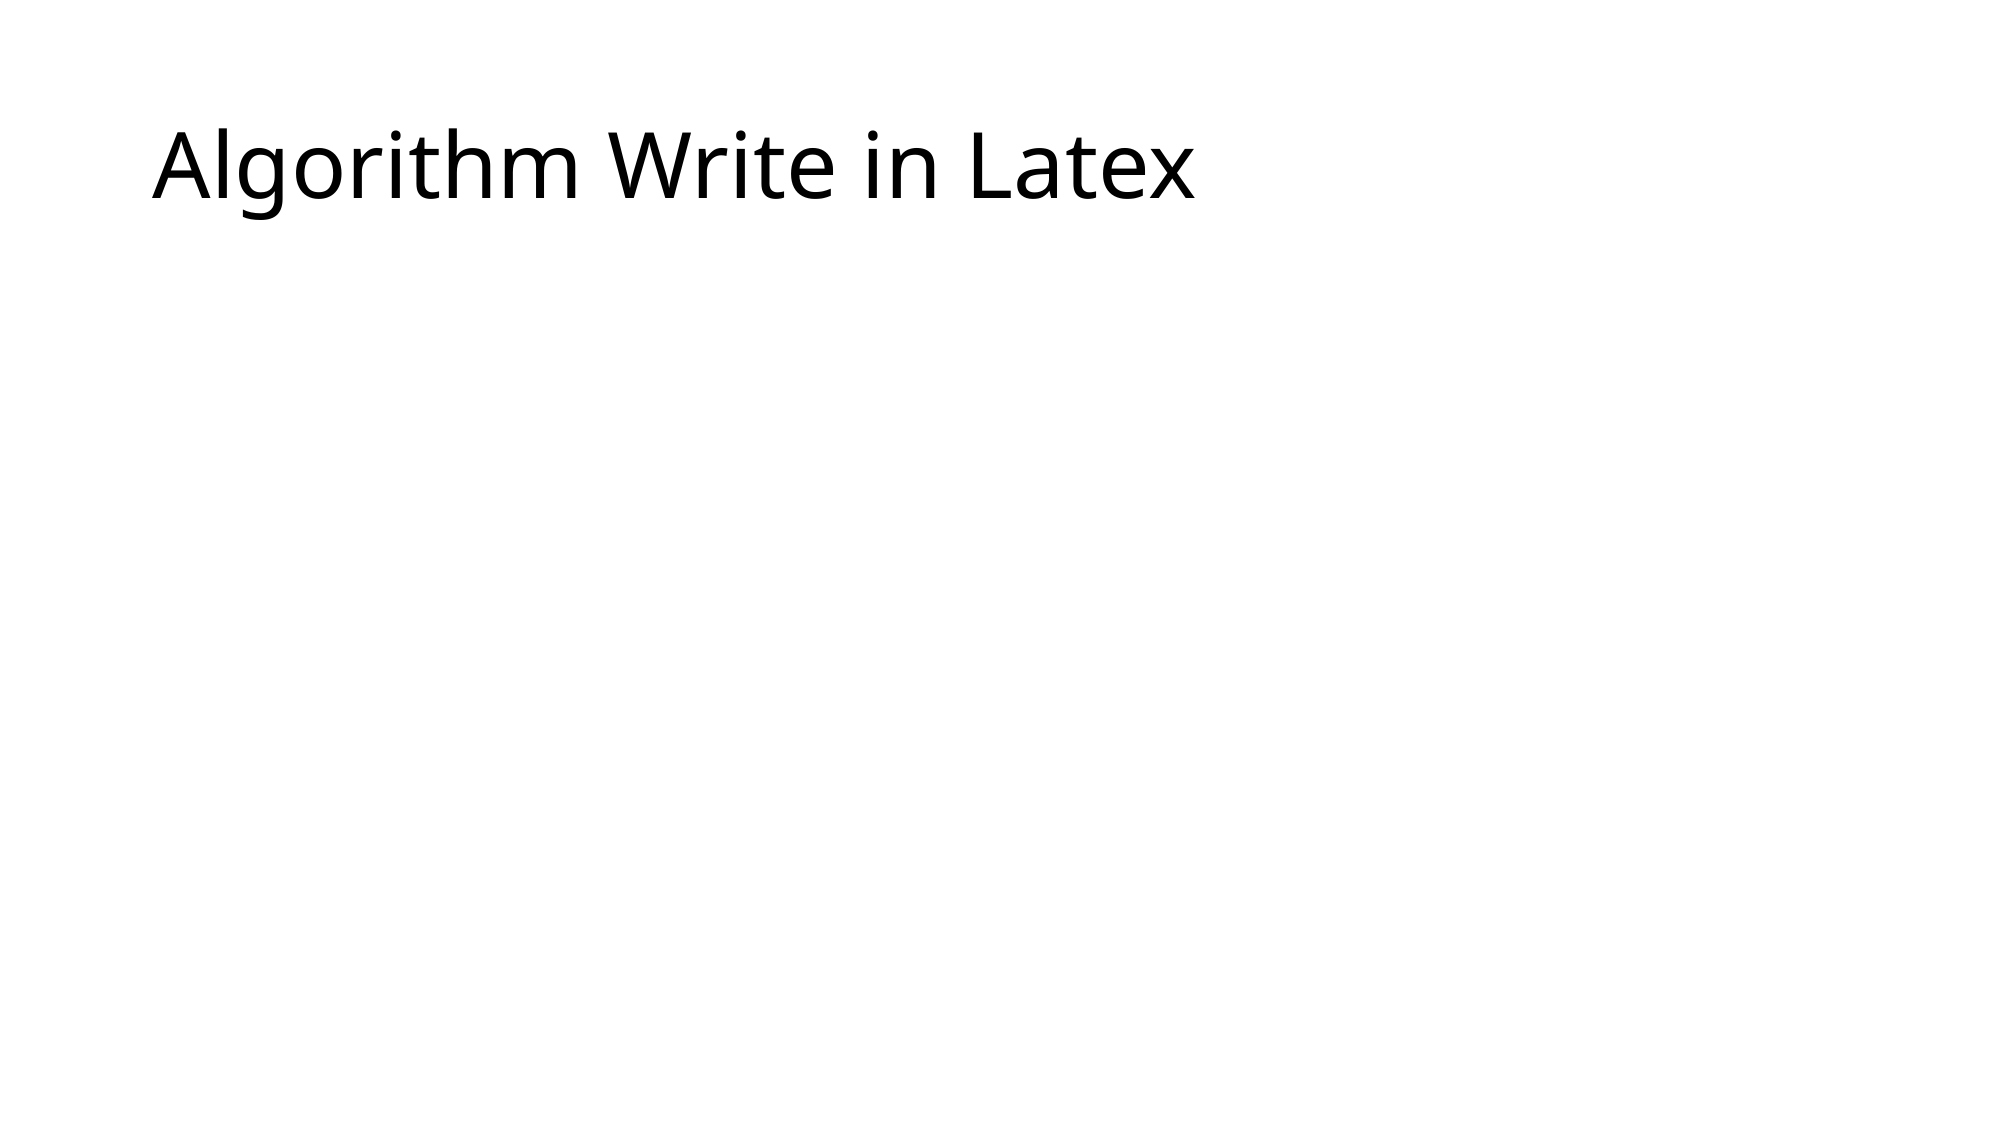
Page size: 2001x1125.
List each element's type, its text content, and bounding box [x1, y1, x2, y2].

title Algorithm Write in Latex [137, 59, 1863, 278]
